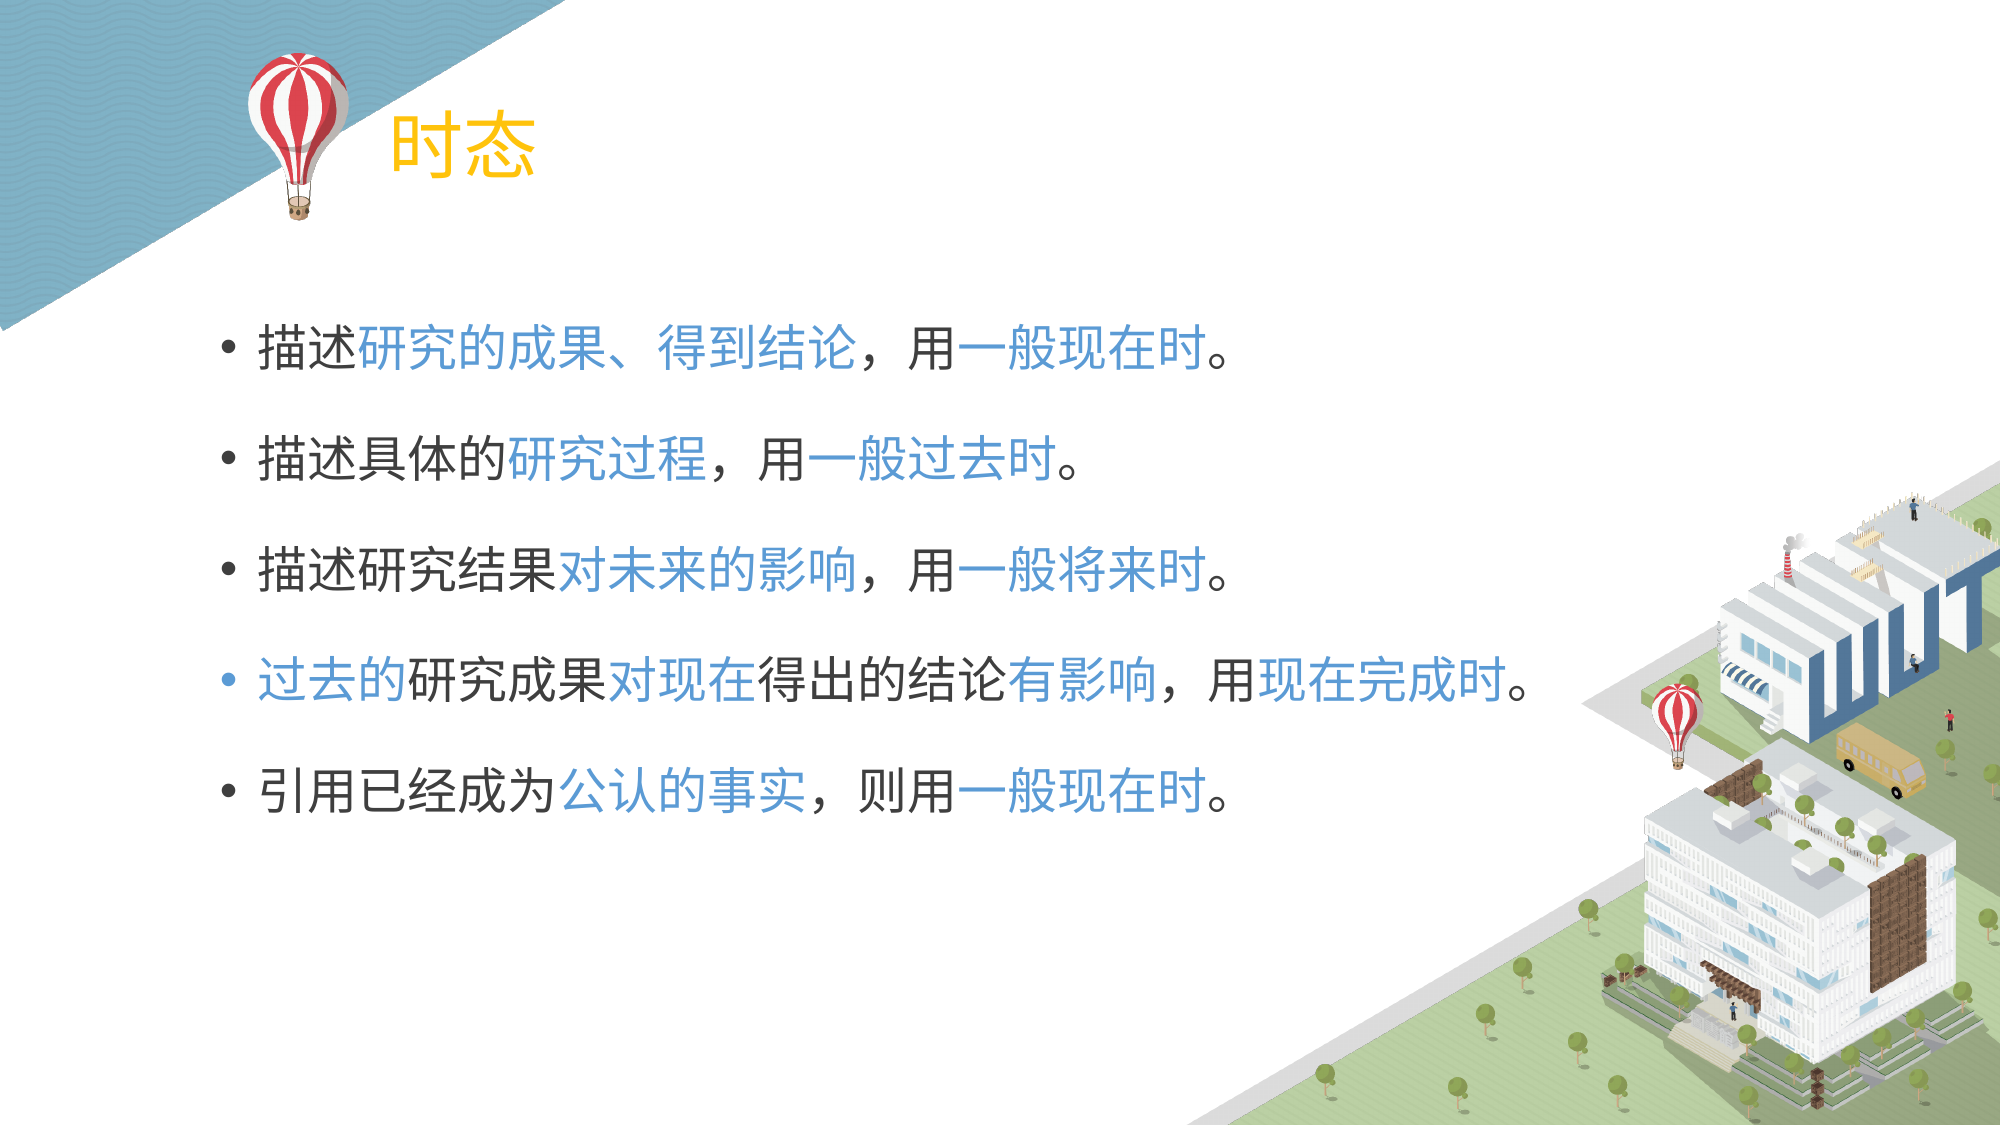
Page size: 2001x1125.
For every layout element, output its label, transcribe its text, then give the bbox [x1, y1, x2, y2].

title 时态 [373, 85, 1738, 214]
list 描述研究的成果、得到结论，用一般现在时。 描述具体的研究过程，用一般过去时。 描述研究结果对未来的影响，用一般将来时。 过去的研究成果对现在得出的结论有影响，用现在完成时。 引用已经成为公认的事实，则用一般现在时。 [204, 278, 1709, 993]
picture [0, 0, 2000, 1125]
